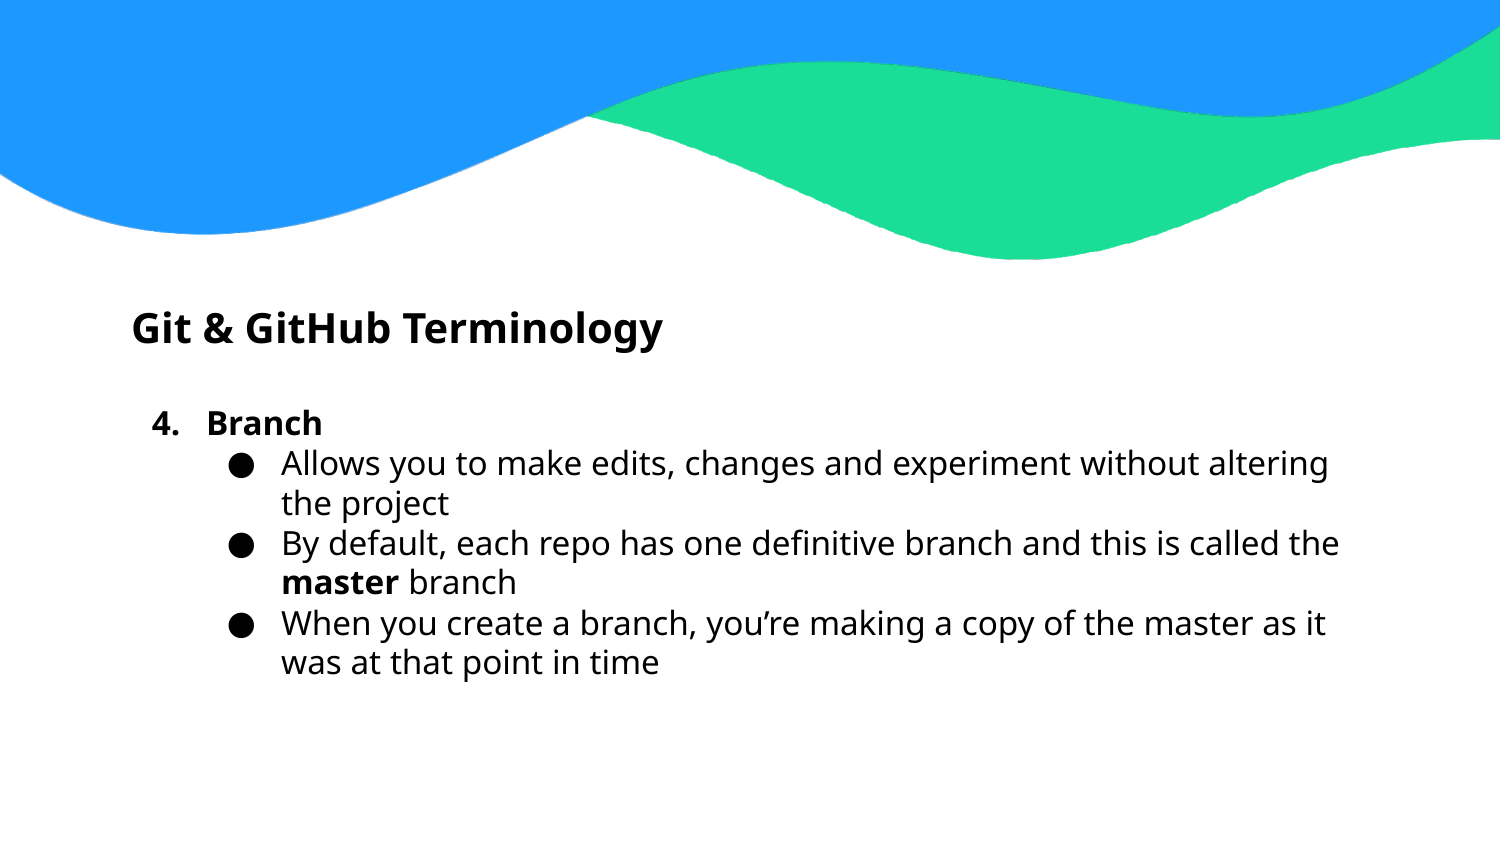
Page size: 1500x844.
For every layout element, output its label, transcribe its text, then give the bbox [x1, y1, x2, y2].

text_box Git & GitHub Terminology Branch Allows you to make edits, changes and experiment without altering the project By default, each repo has one definitive branch and this is called the master branch When you create a branch, you’re making a copy of the master as it was at that point in time [116, 287, 1384, 740]
picture [0, 0, 1500, 260]
